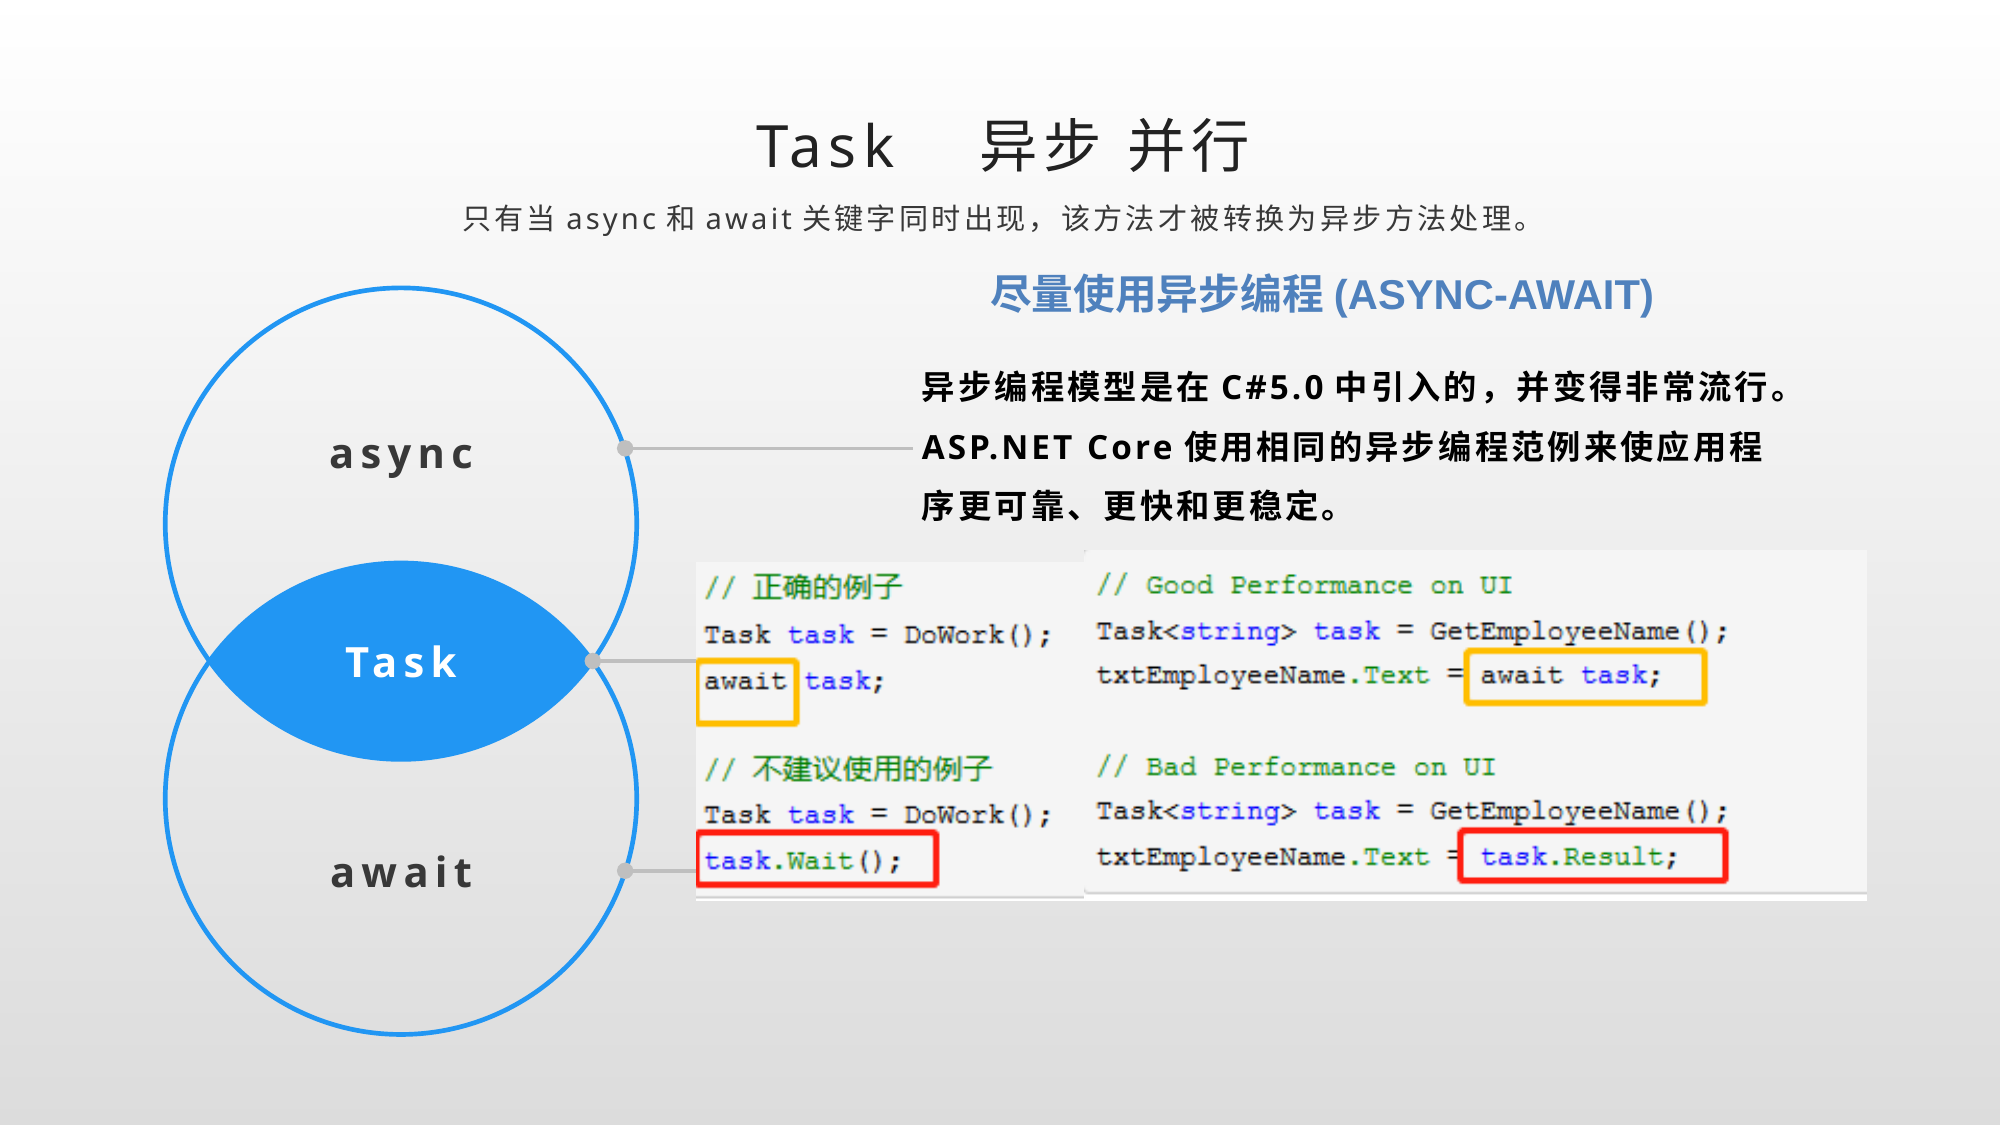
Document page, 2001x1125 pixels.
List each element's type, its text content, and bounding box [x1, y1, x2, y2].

text_box await [280, 826, 522, 916]
text_box 尽量使用异步编程(ASYNC-AWAIT) [975, 260, 1809, 326]
text_box Task [280, 616, 522, 706]
text_box async [280, 407, 522, 496]
text_box [164, 659, 638, 1036]
text_box [164, 287, 638, 660]
text_box [615, 861, 635, 881]
text_box Task 异步 并行 [77, 87, 1930, 185]
text_box [209, 562, 587, 760]
picture [696, 550, 1867, 901]
text_box [583, 651, 602, 671]
text_box [615, 439, 635, 458]
text_box 只有当async和await关键字同时出现，该方法才被转换为异步方法处理。 [77, 185, 1930, 243]
text_box 异步编程模型是在C#5.0中引入的，并变得非常流行。ASP.NET Core使用相同的异步编程范例来使应用程序更可靠、更快和更稳定。 [907, 308, 1809, 562]
